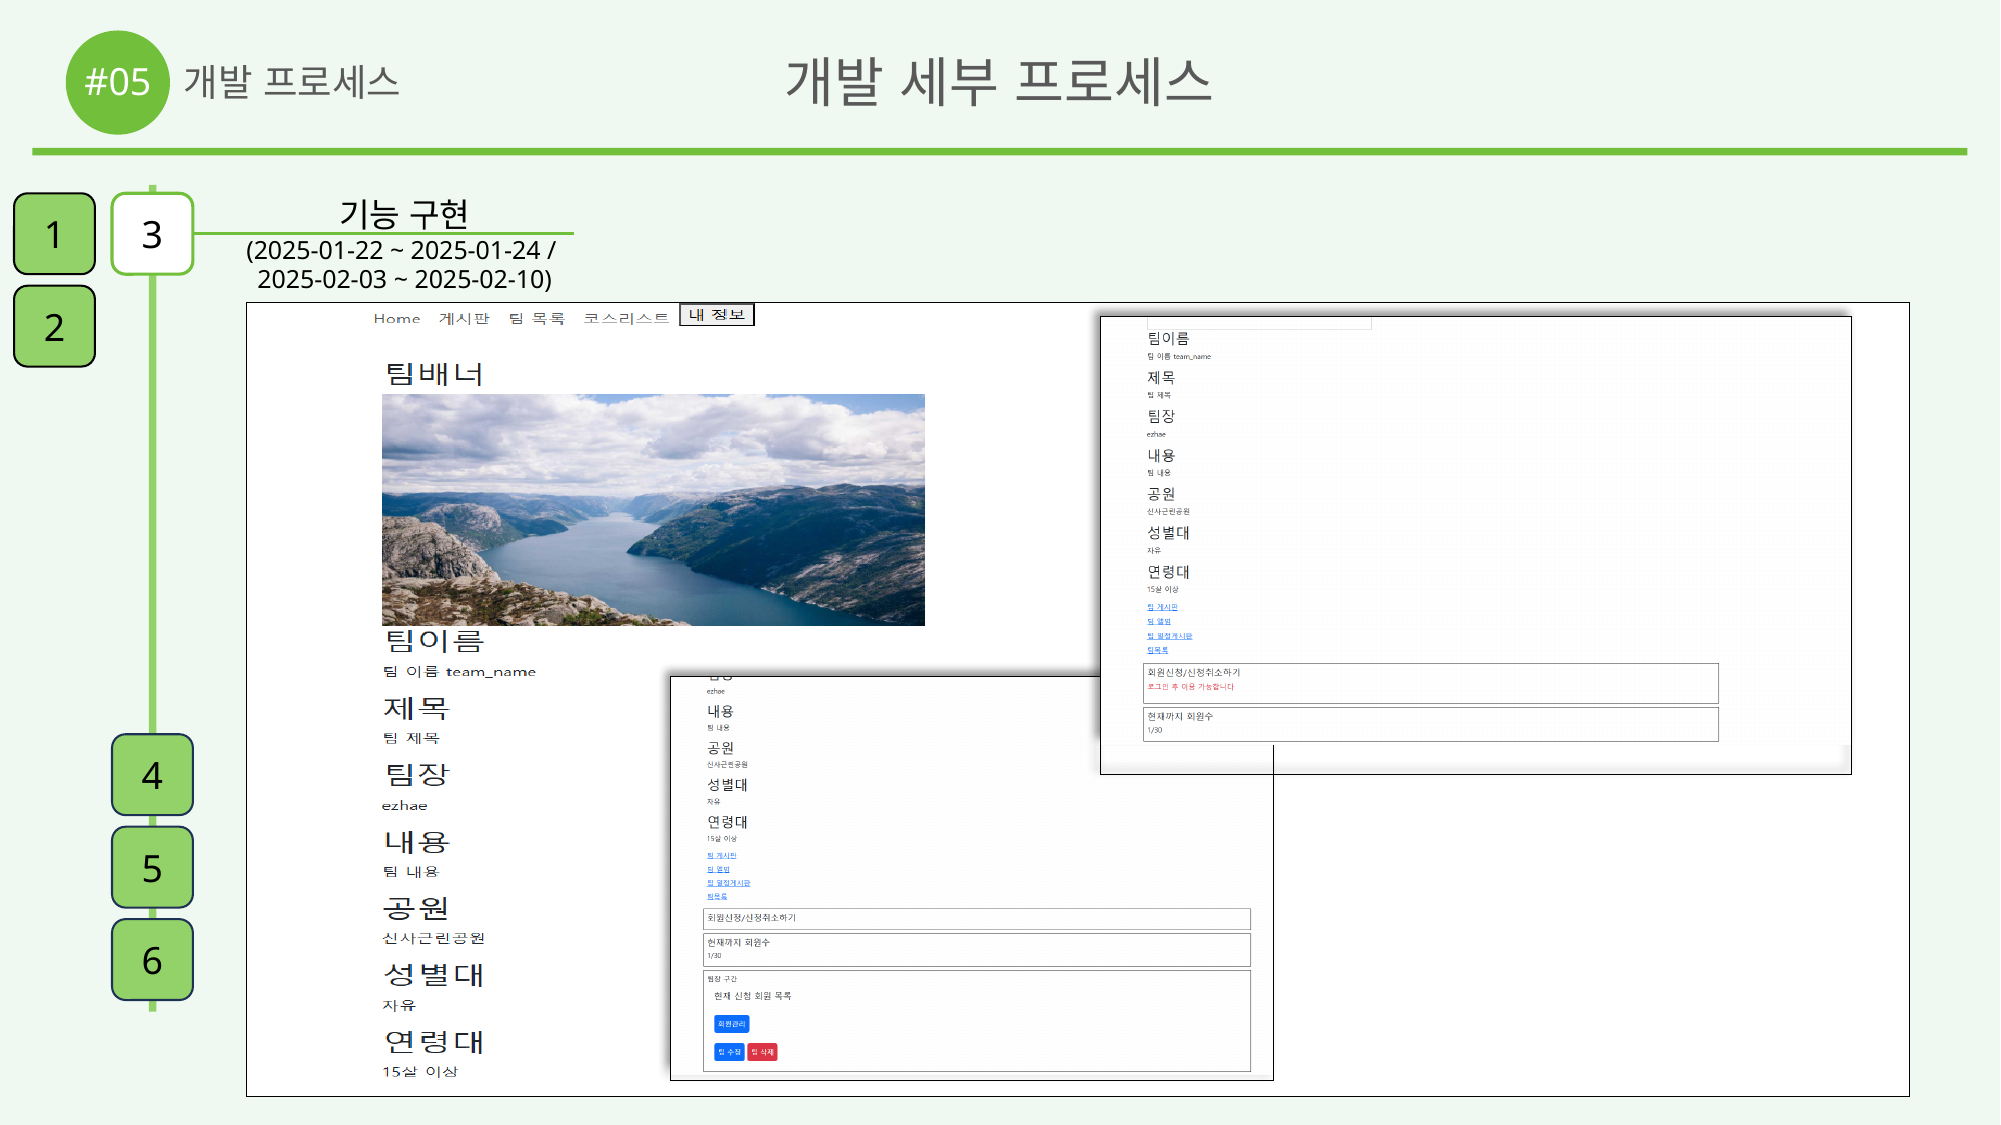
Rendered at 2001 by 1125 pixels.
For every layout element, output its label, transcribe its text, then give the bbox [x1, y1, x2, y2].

text_box [148, 184, 157, 192]
text_box [148, 276, 157, 733]
text_box [148, 909, 157, 918]
text_box 6 [110, 918, 194, 1002]
text_box [148, 817, 157, 825]
text_box 개발 세부 프로세스 [636, 44, 1364, 122]
text_box 4 [110, 733, 194, 817]
text_box 1 [12, 192, 96, 276]
text_box [148, 1002, 157, 1013]
text_box 개발 프로세스 [183, 60, 538, 106]
text_box [31, 147, 1968, 156]
text_box 2 [13, 284, 96, 368]
text_box 3 [110, 192, 194, 276]
picture [246, 302, 1910, 1097]
text_box 5 [110, 825, 194, 909]
text_box 기능 구현 (2025-01-22 ~ 2025-01-24 / 2025-02-03 ~ 2025-02-10) [203, 187, 606, 309]
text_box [65, 30, 170, 135]
